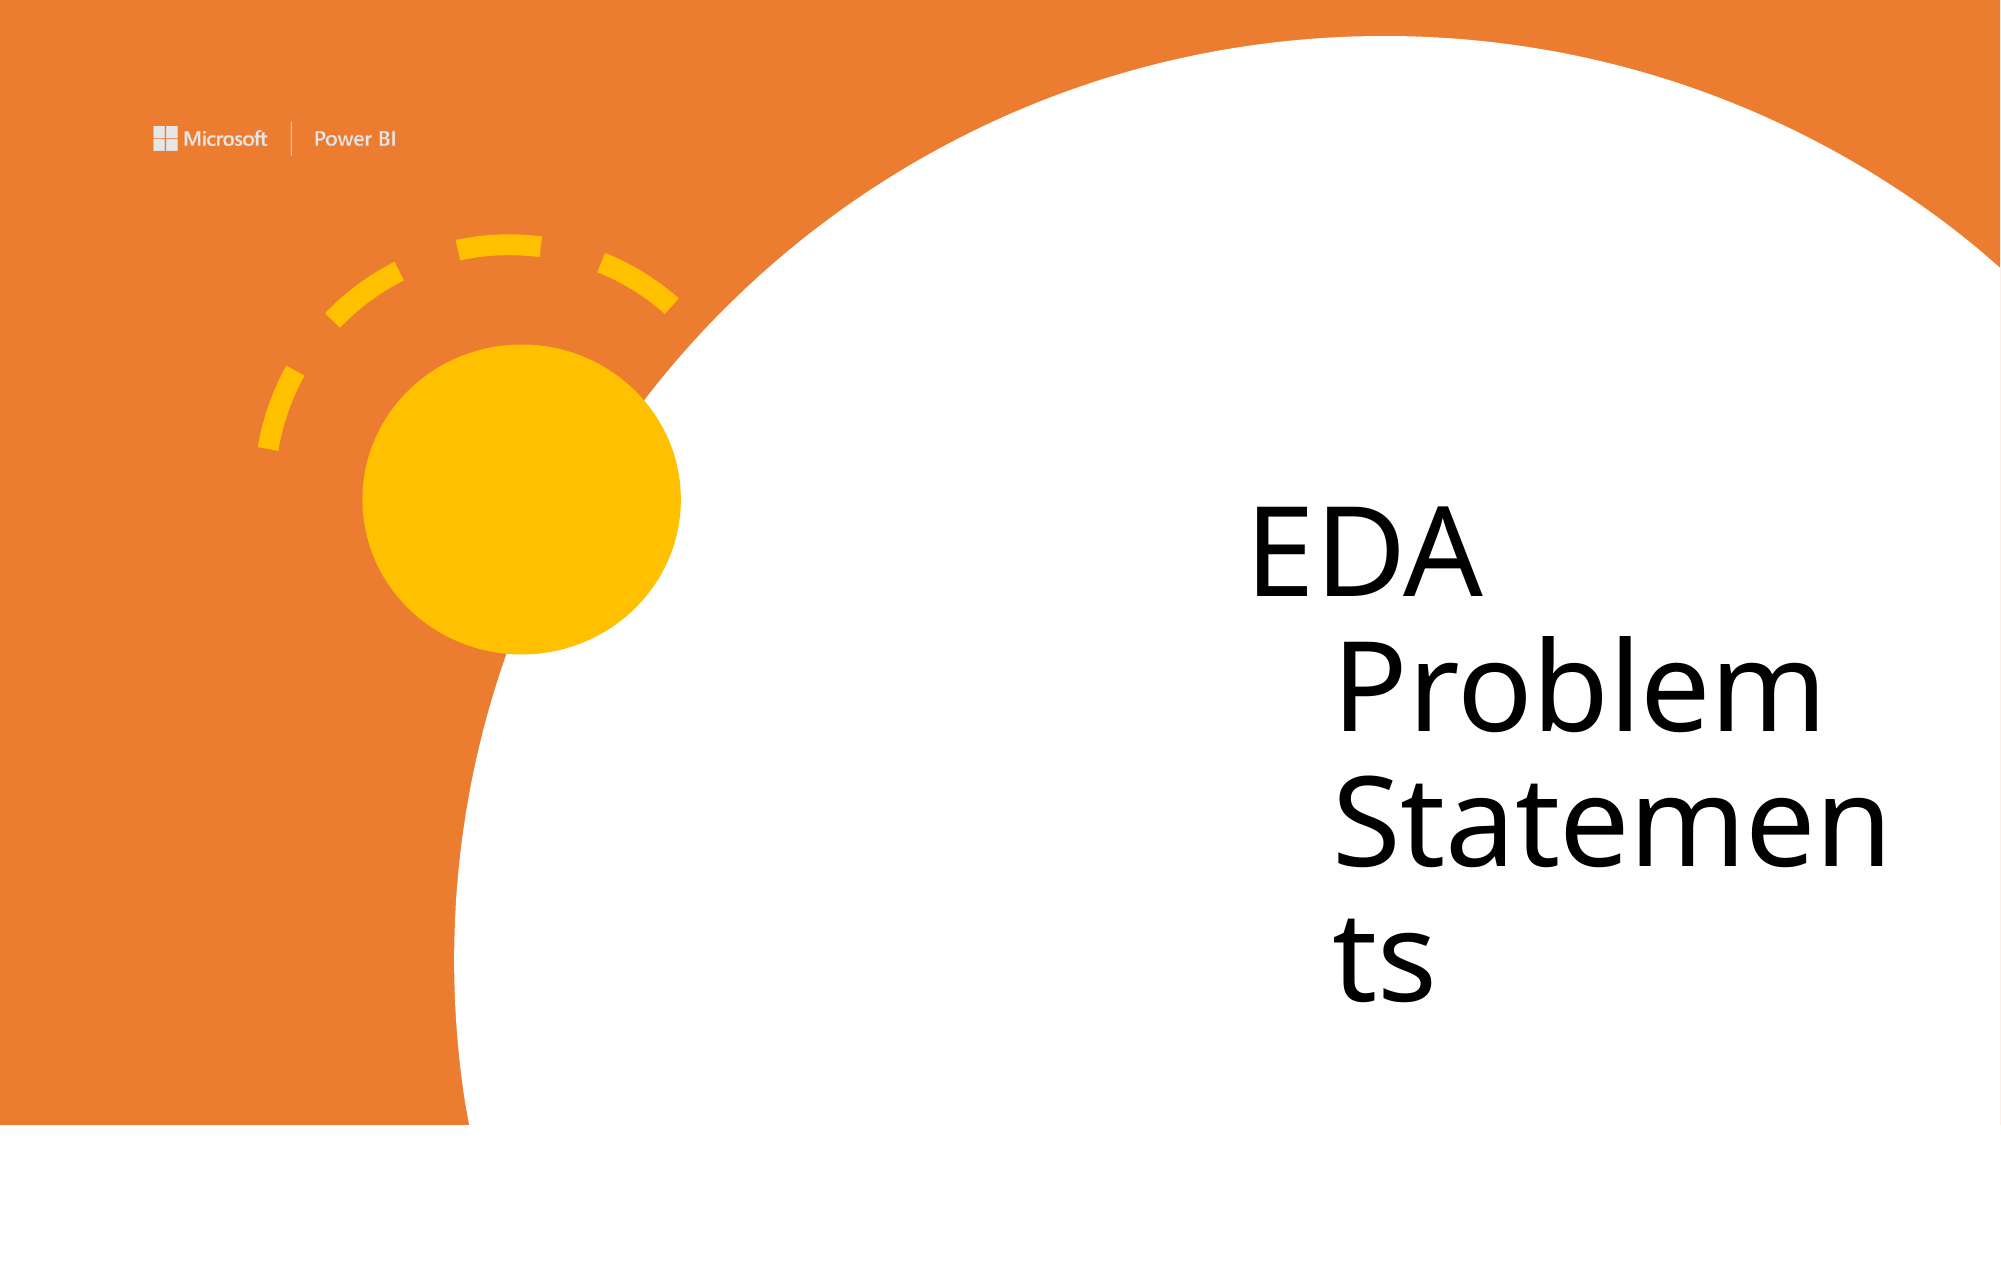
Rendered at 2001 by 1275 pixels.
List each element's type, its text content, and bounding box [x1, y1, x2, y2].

title EDA Problem Statements [145, 466, 1905, 1027]
picture [151, 118, 397, 159]
